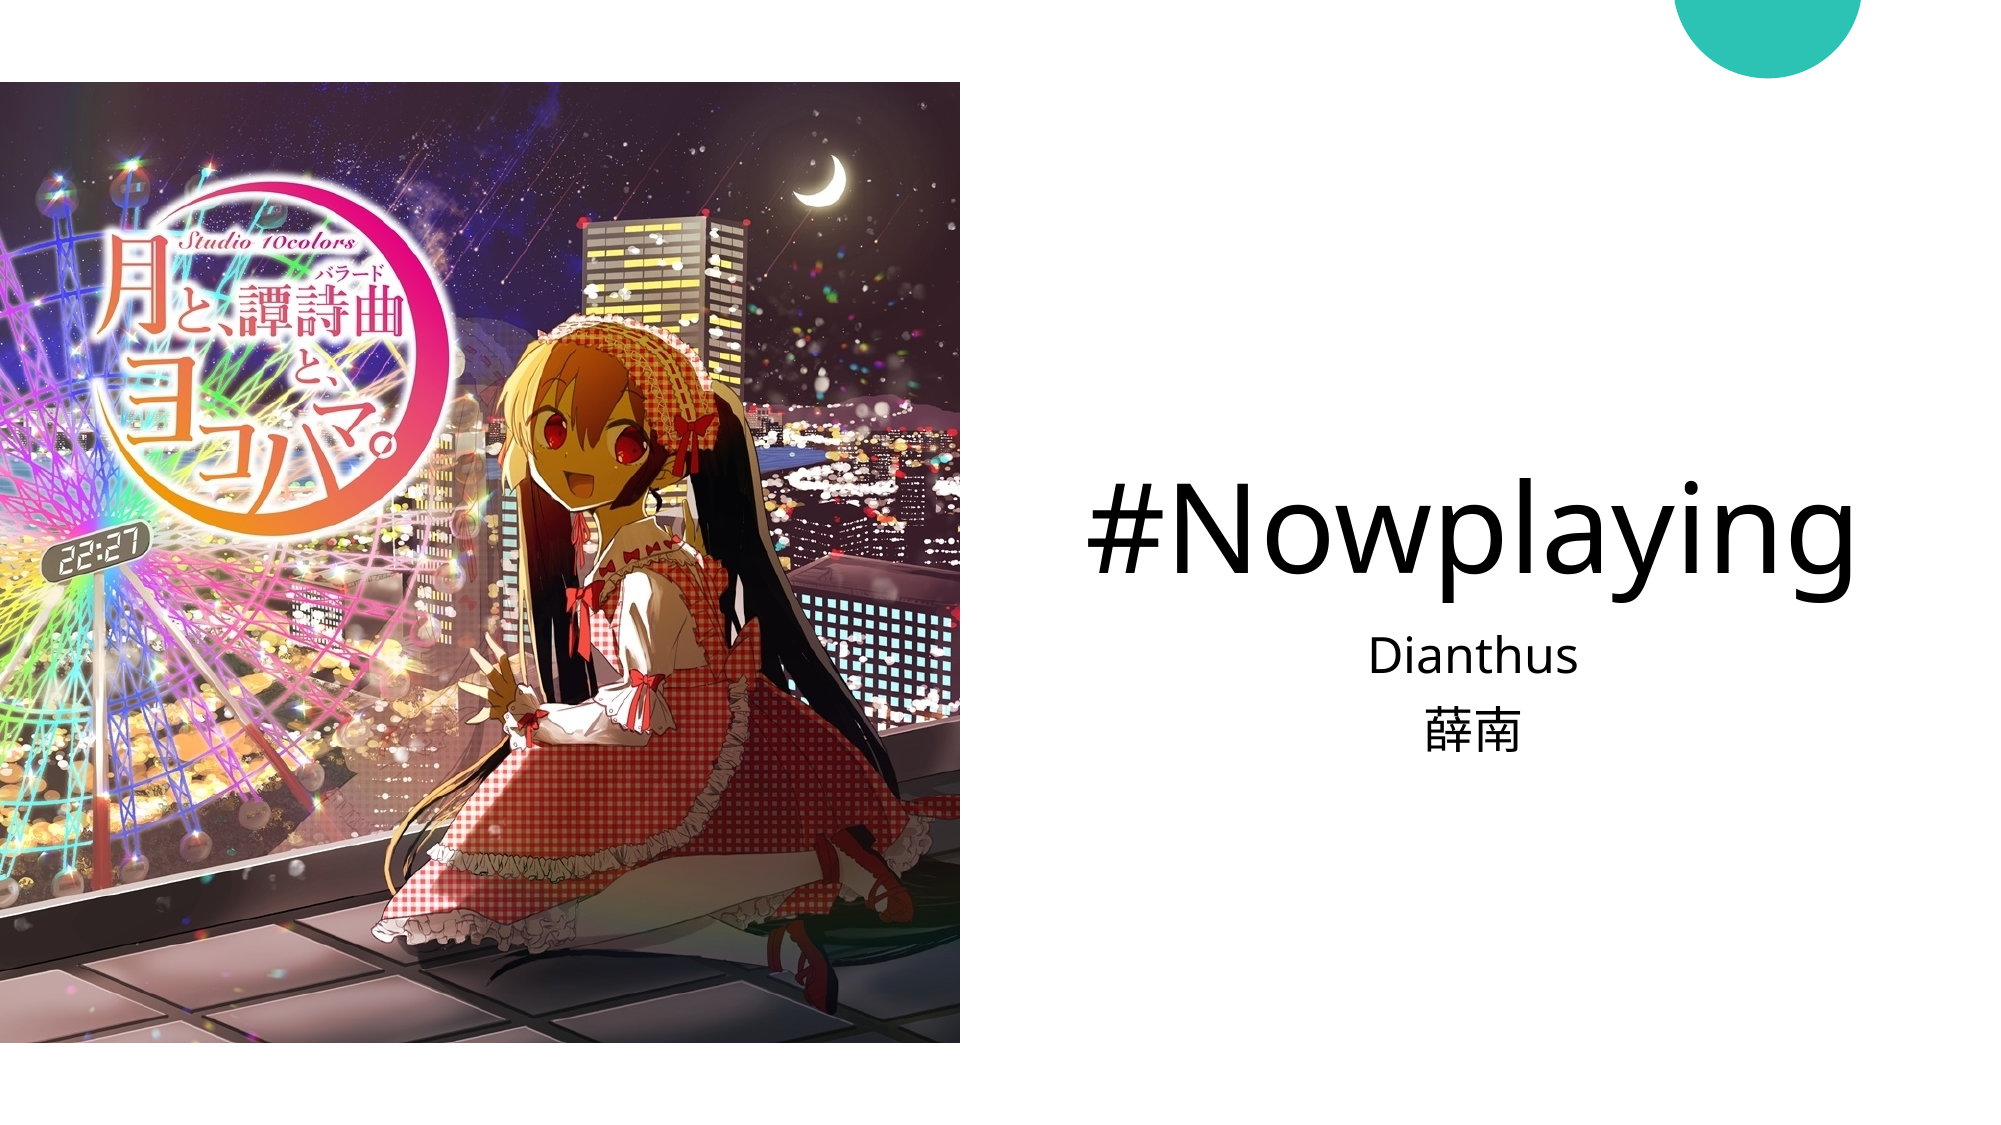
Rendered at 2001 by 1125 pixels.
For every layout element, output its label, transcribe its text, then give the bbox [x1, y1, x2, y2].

subtitle Dianthus 薛南 [1052, 623, 1895, 1002]
picture [0, 82, 960, 1043]
title #Nowplaying [1052, 157, 1895, 609]
